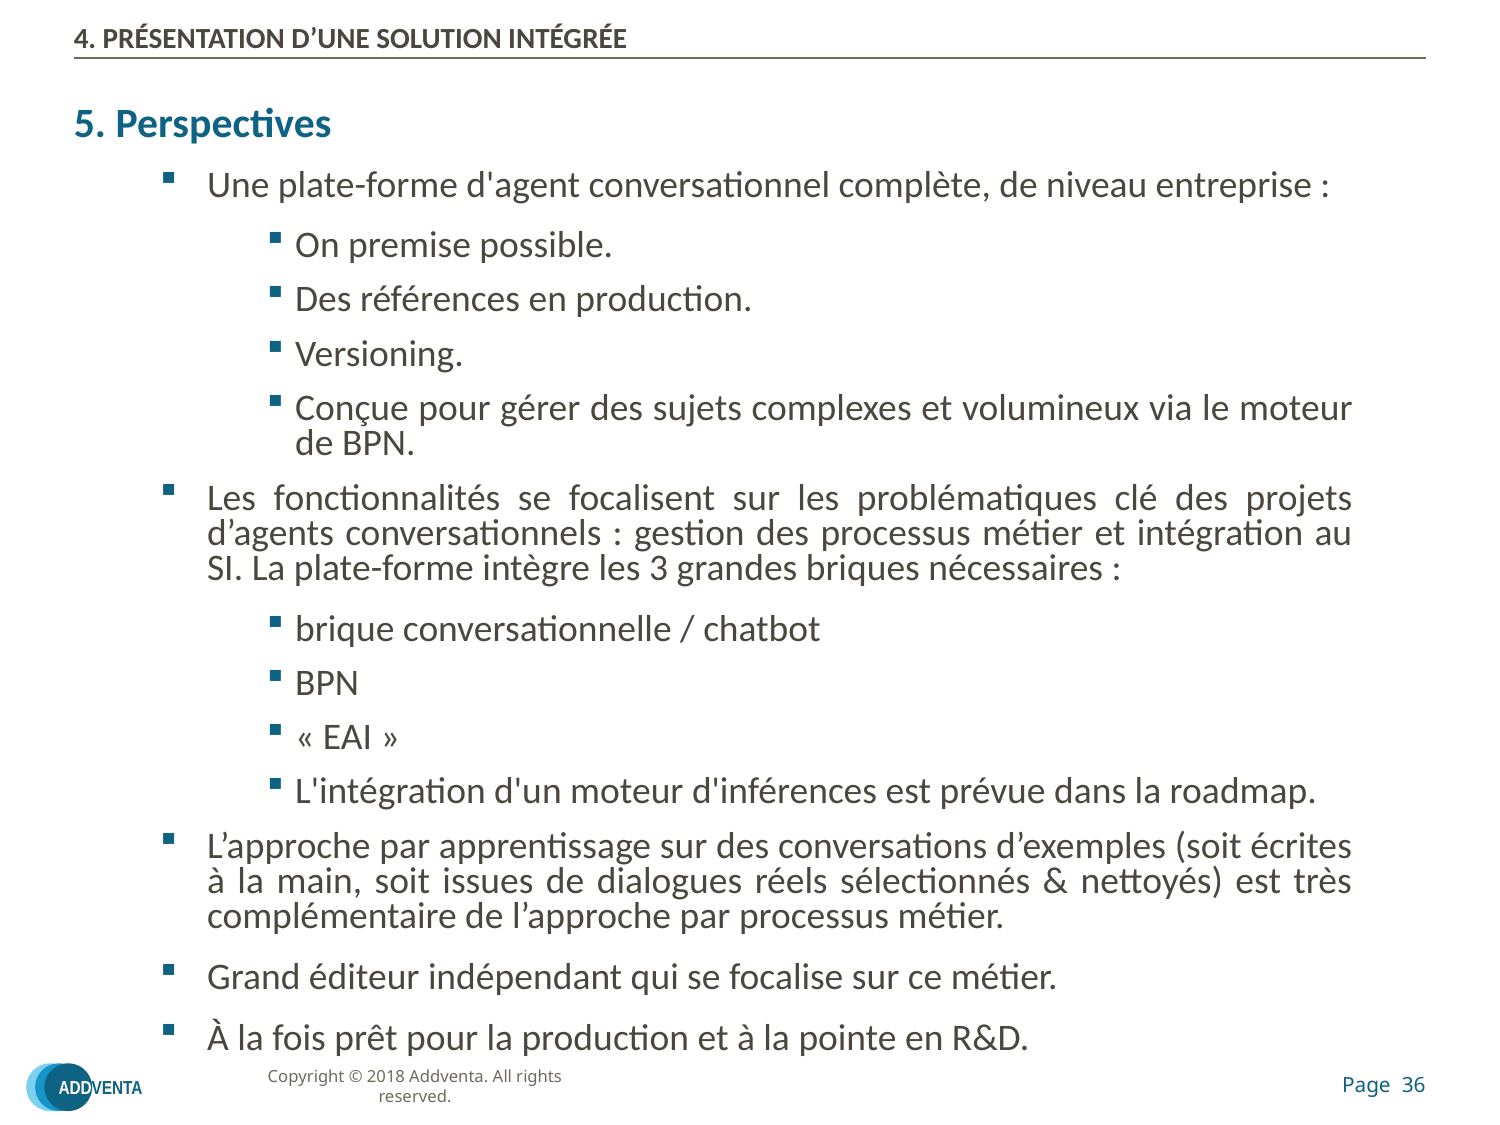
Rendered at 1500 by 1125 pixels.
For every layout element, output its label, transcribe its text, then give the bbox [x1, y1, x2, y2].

list 5. Perspectives [73, 75, 1464, 165]
title 4. PRÉSENTATION D’UNE SOLUTION INTÉGRÉE [73, 15, 1427, 63]
list Une plate-forme d'agent conversationnel complète, de niveau entreprise : On premise possible. Des références en production. Versioning. Conçue pour gérer des sujets complexes et volumineux via le moteur de BPN. Les fonctionnalités se focalisent sur les problématiques clé des projets d’agents conversationnels : gestion des processus métier et intégration au SI. La plate-forme intègre les 3 grandes briques nécessaires : brique conversationnelle / chatbot BPN « EAI » L'intégration d'un moteur d'inférences est prévue dans la roadmap. L’approche par apprentissage sur des conversations d’exemples (soit écrites à la main, soit issues de dialogues réels sélectionnés & nettoyés) est très complémentaire de l’approche par processus métier. Grand éditeur indépendant qui se focalise sur ce métier. À la fois prêt pour la production et à la pointe en R&D. [131, 157, 1369, 985]
